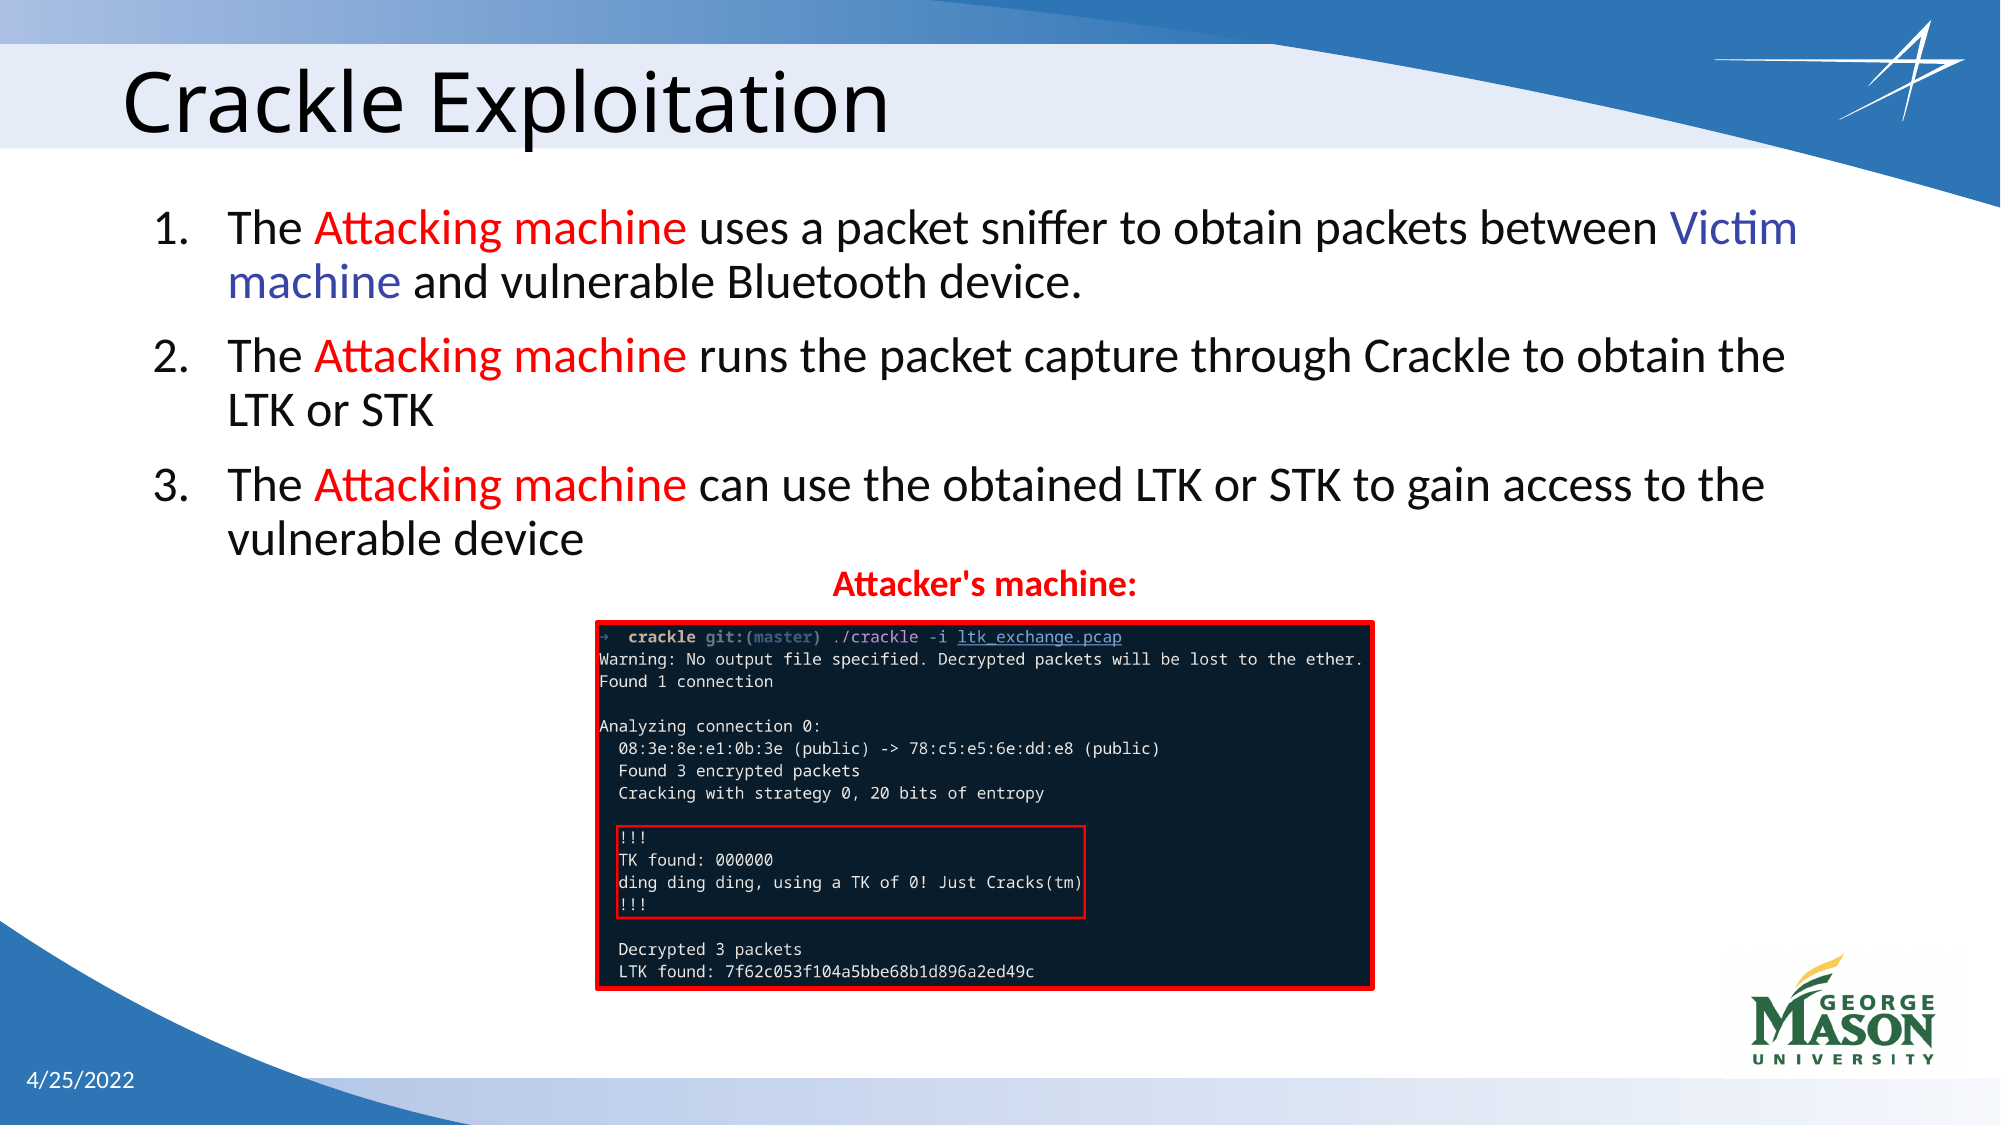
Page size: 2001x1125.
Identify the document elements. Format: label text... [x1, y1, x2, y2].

text_box Crackle Exploitation [106, 0, 1832, 215]
text_box Attacker's machine: [760, 551, 1211, 612]
list The Attacking machine uses a packet sniffer to obtain packets between Victim machine and vulnerable Bluetooth device. The Attacking machine runs the packet capture through Crackle to obtain the LTK or STK The Attacking machine can use the obtained LTK or STK to gain access to the vulnerable device [137, 193, 1863, 908]
picture [599, 624, 1370, 986]
picture [1723, 949, 1963, 1079]
